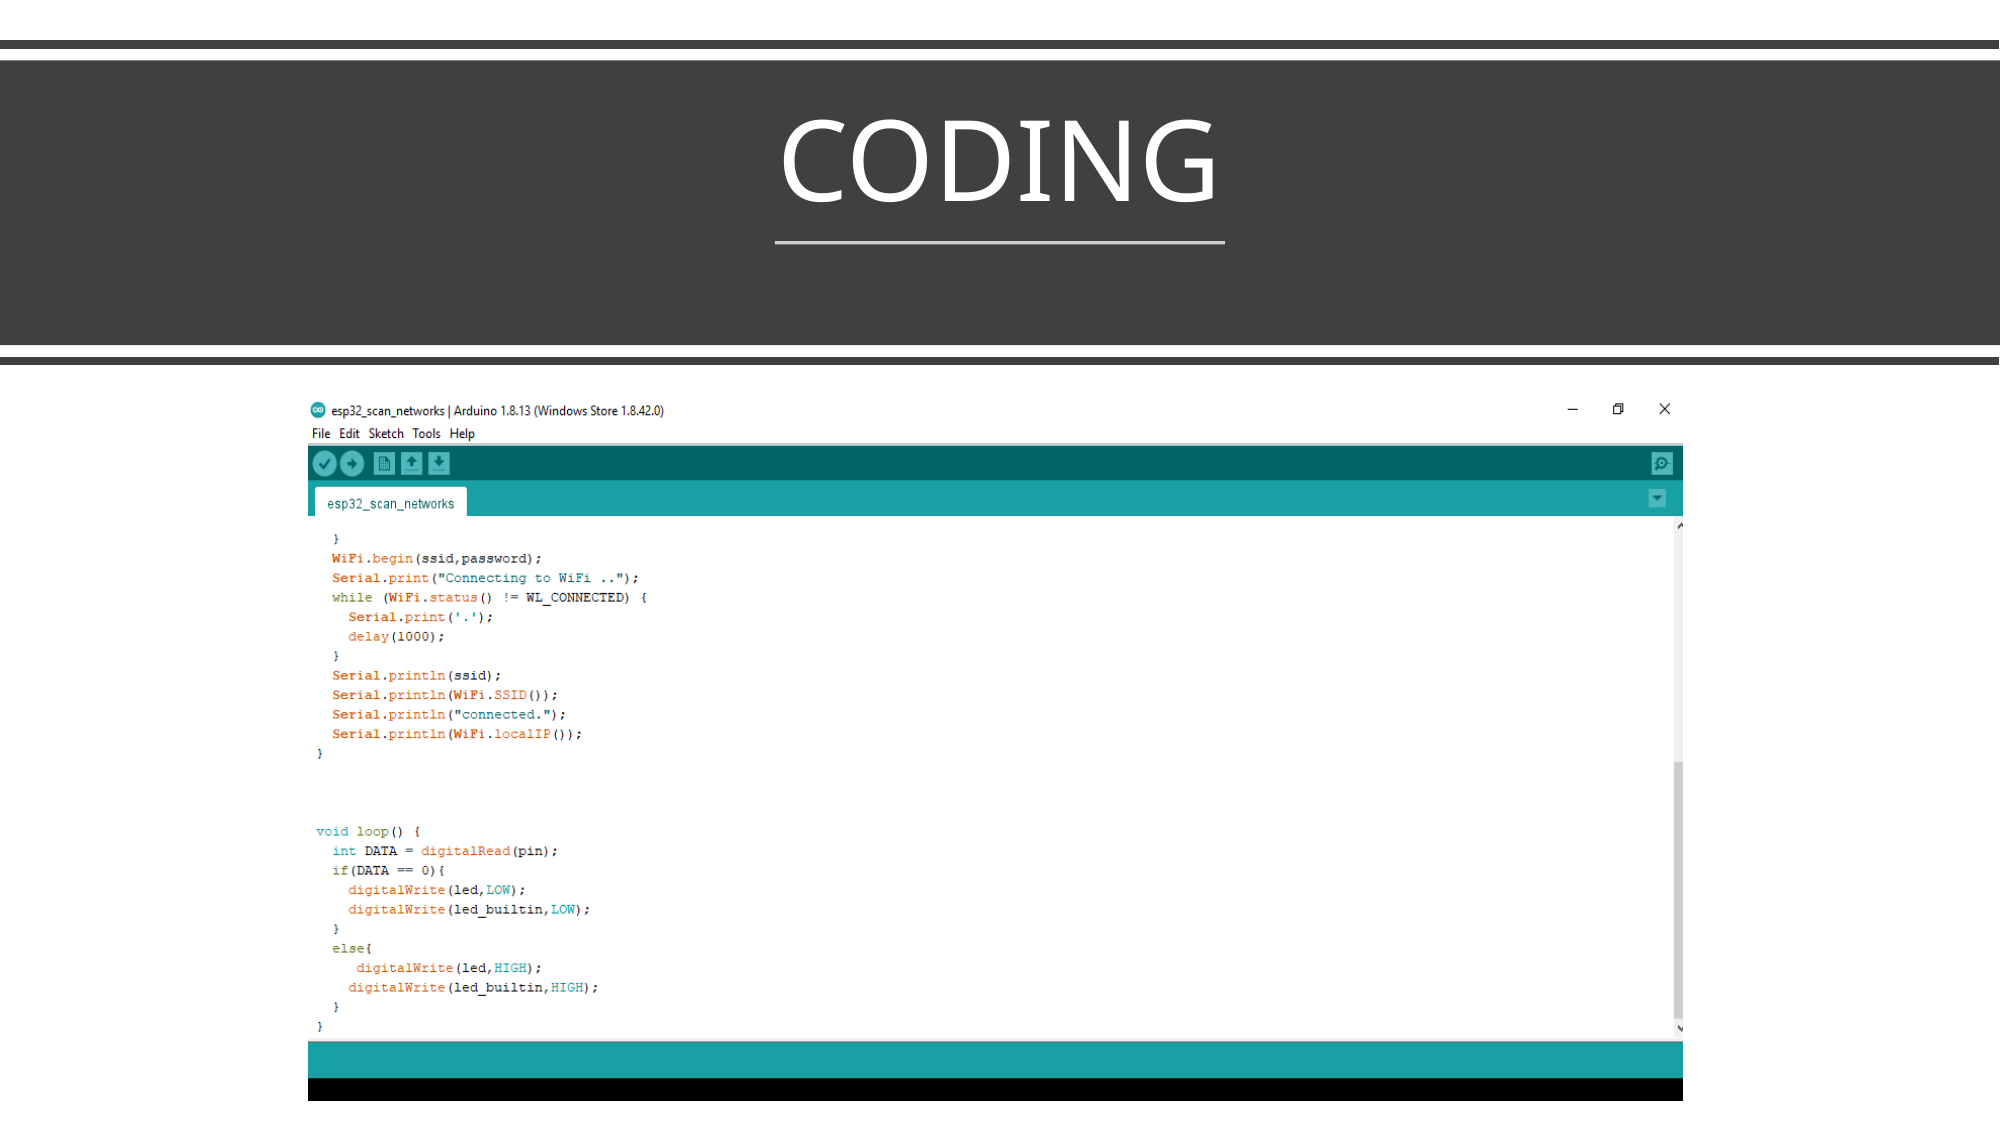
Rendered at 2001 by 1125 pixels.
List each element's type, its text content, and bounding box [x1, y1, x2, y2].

title CODING [86, 80, 1914, 233]
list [308, 398, 1683, 1101]
text_box [0, 59, 2000, 346]
